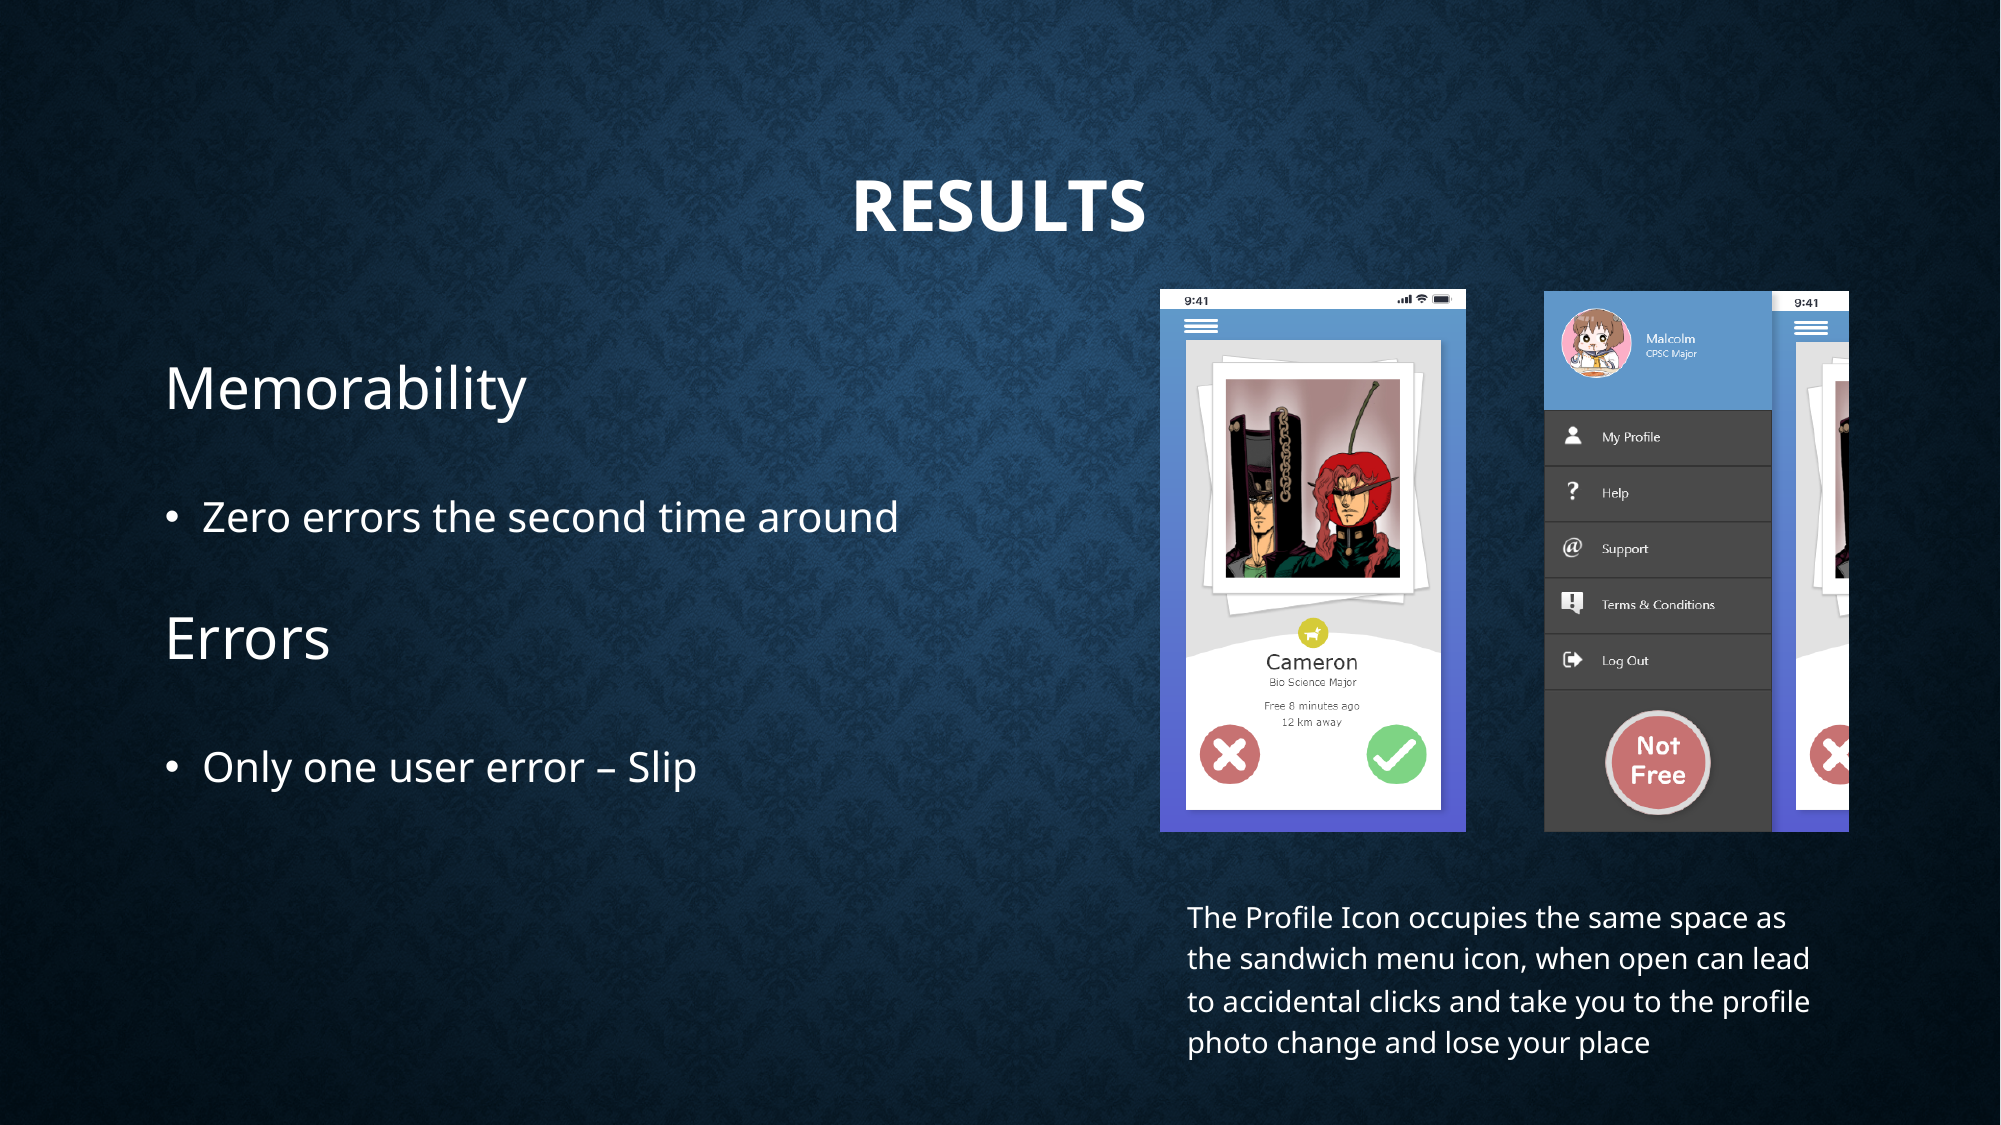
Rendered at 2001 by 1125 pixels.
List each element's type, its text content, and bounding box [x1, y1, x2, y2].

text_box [1160, 289, 1849, 832]
picture [0, 0, 2001, 1125]
text_box Memorability Zero errors the second time around Errors Only one user error – Slip [149, 343, 1849, 982]
text_box results [149, 99, 1849, 318]
text_box The Profile Icon occupies the same space as the sandwich menu icon, when open can lead to accidental clicks and take you to the profile photo change and lose your place [1172, 884, 1849, 1113]
